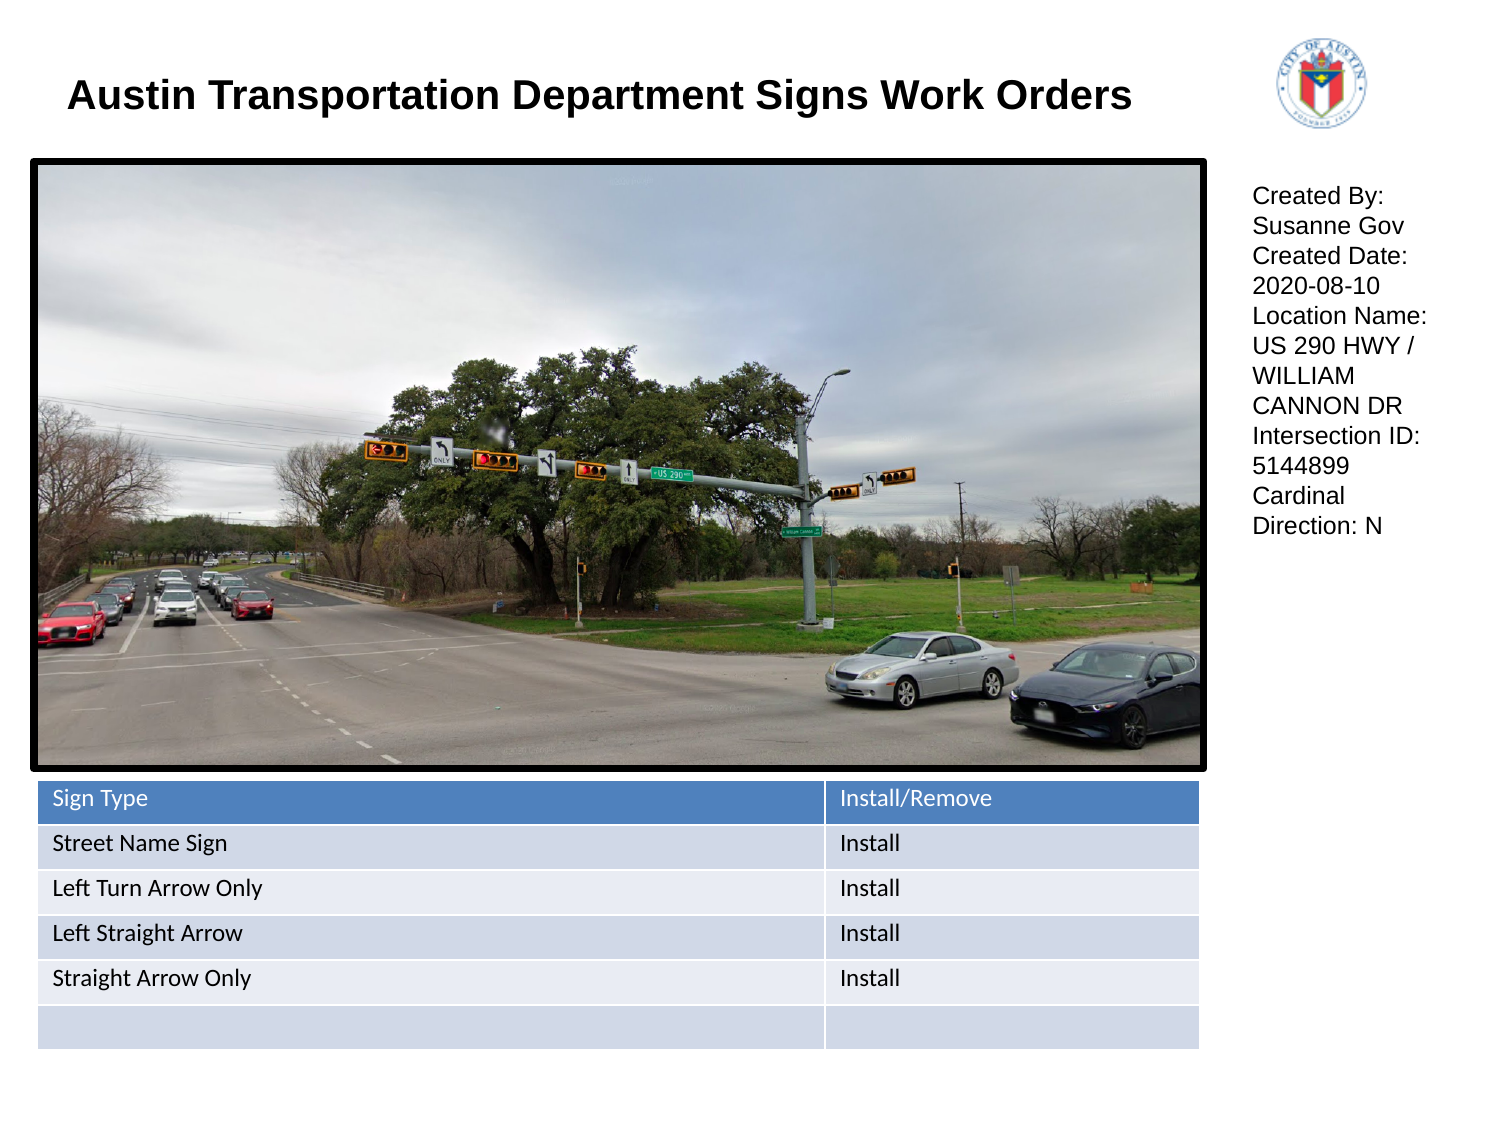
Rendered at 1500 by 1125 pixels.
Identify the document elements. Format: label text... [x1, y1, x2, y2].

table_cell Install [826, 961, 1199, 1004]
table_cell Left Turn Arrow Only [38, 871, 824, 914]
table_cell Straight Arrow Only [38, 961, 824, 1004]
table_cell Left Straight Arrow [38, 916, 824, 959]
table_cell Street Name Sign [38, 826, 824, 869]
table_cell Install [826, 916, 1199, 959]
table_cell Install [826, 826, 1199, 869]
table_cell [826, 1006, 1199, 1049]
picture [37, 164, 1201, 766]
table_header Sign Type [38, 781, 824, 824]
table_cell [38, 1006, 824, 1049]
table_cell Install [826, 871, 1199, 914]
table_header Install/Remove [826, 781, 1199, 824]
text_box Created By: Susanne Gov Created Date: 2020-08-10 Location Name: US 290 HWY / WILLIAM CANNON DR Intersection ID: 5144899 Cardinal Direction: N [1237, 172, 1463, 547]
text_box Austin Transportation Department Signs Work Orders [51, 60, 1149, 125]
picture [1274, 37, 1369, 132]
